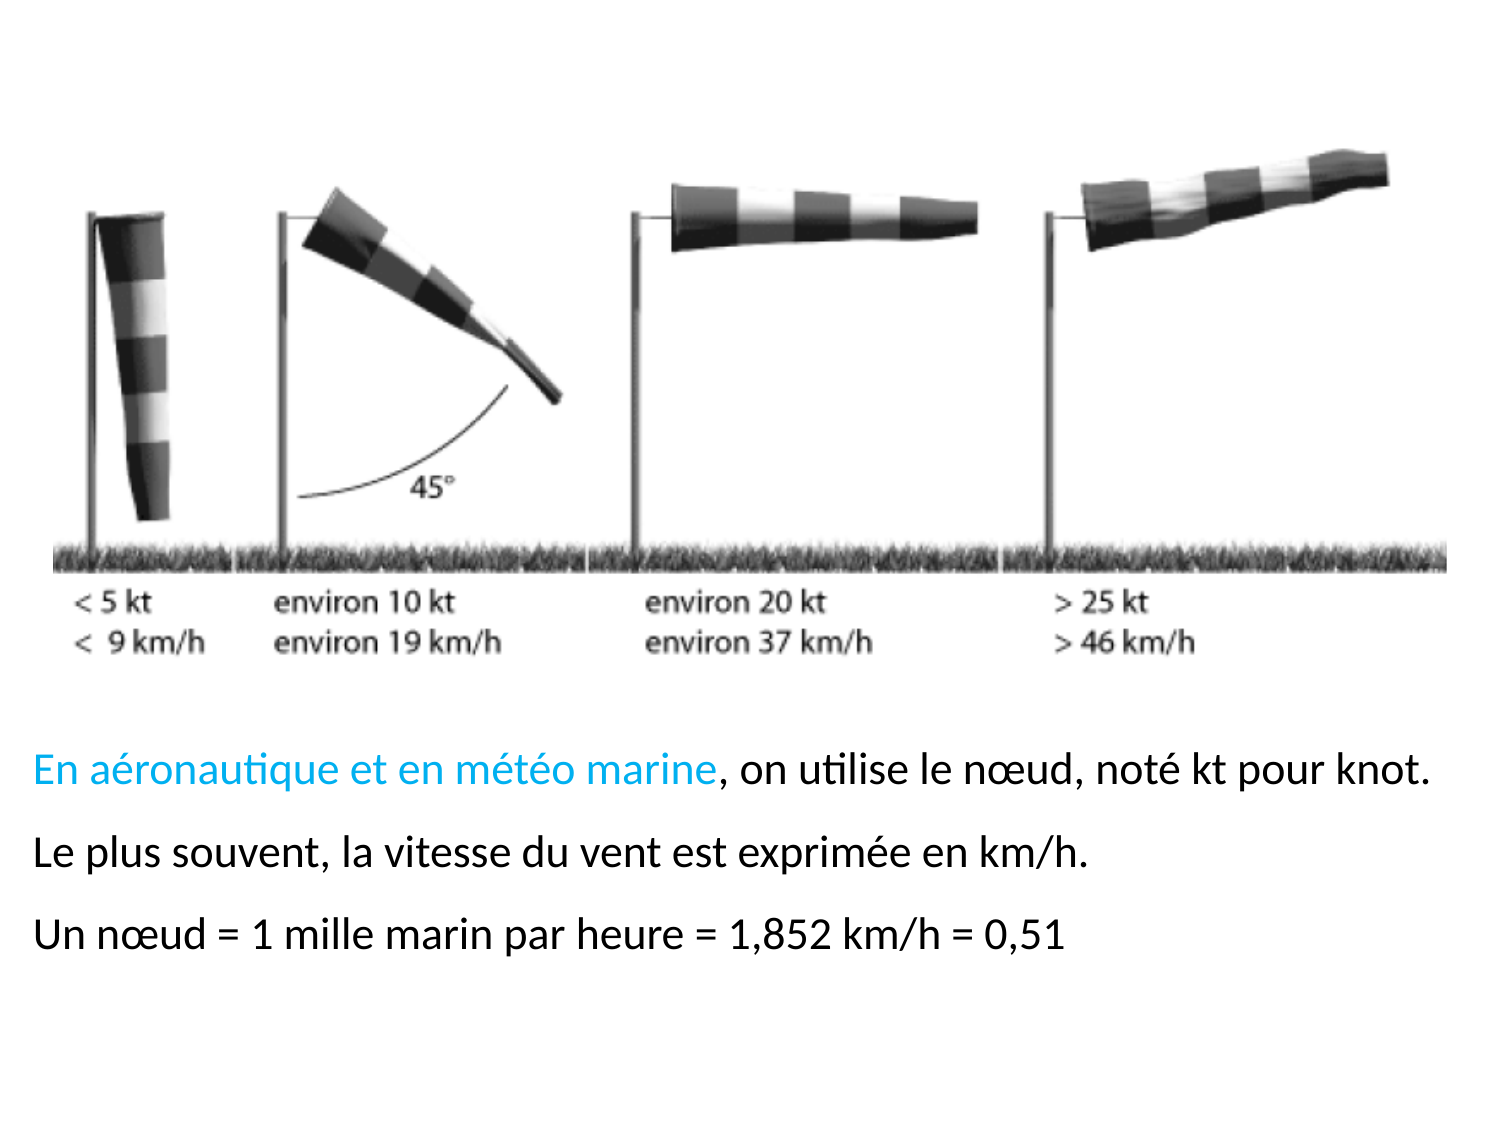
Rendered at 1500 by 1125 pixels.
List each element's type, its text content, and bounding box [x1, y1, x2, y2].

picture [52, 136, 1447, 665]
text_box En aéronautique et en météo marine, on utilise le nœud, noté kt pour knot. Le plus souvent, la vitesse du vent est exprimée en km/h. Un nœud = 1 mille marin par heure = 1,852 km/h = 0,51 [18, 704, 1500, 967]
